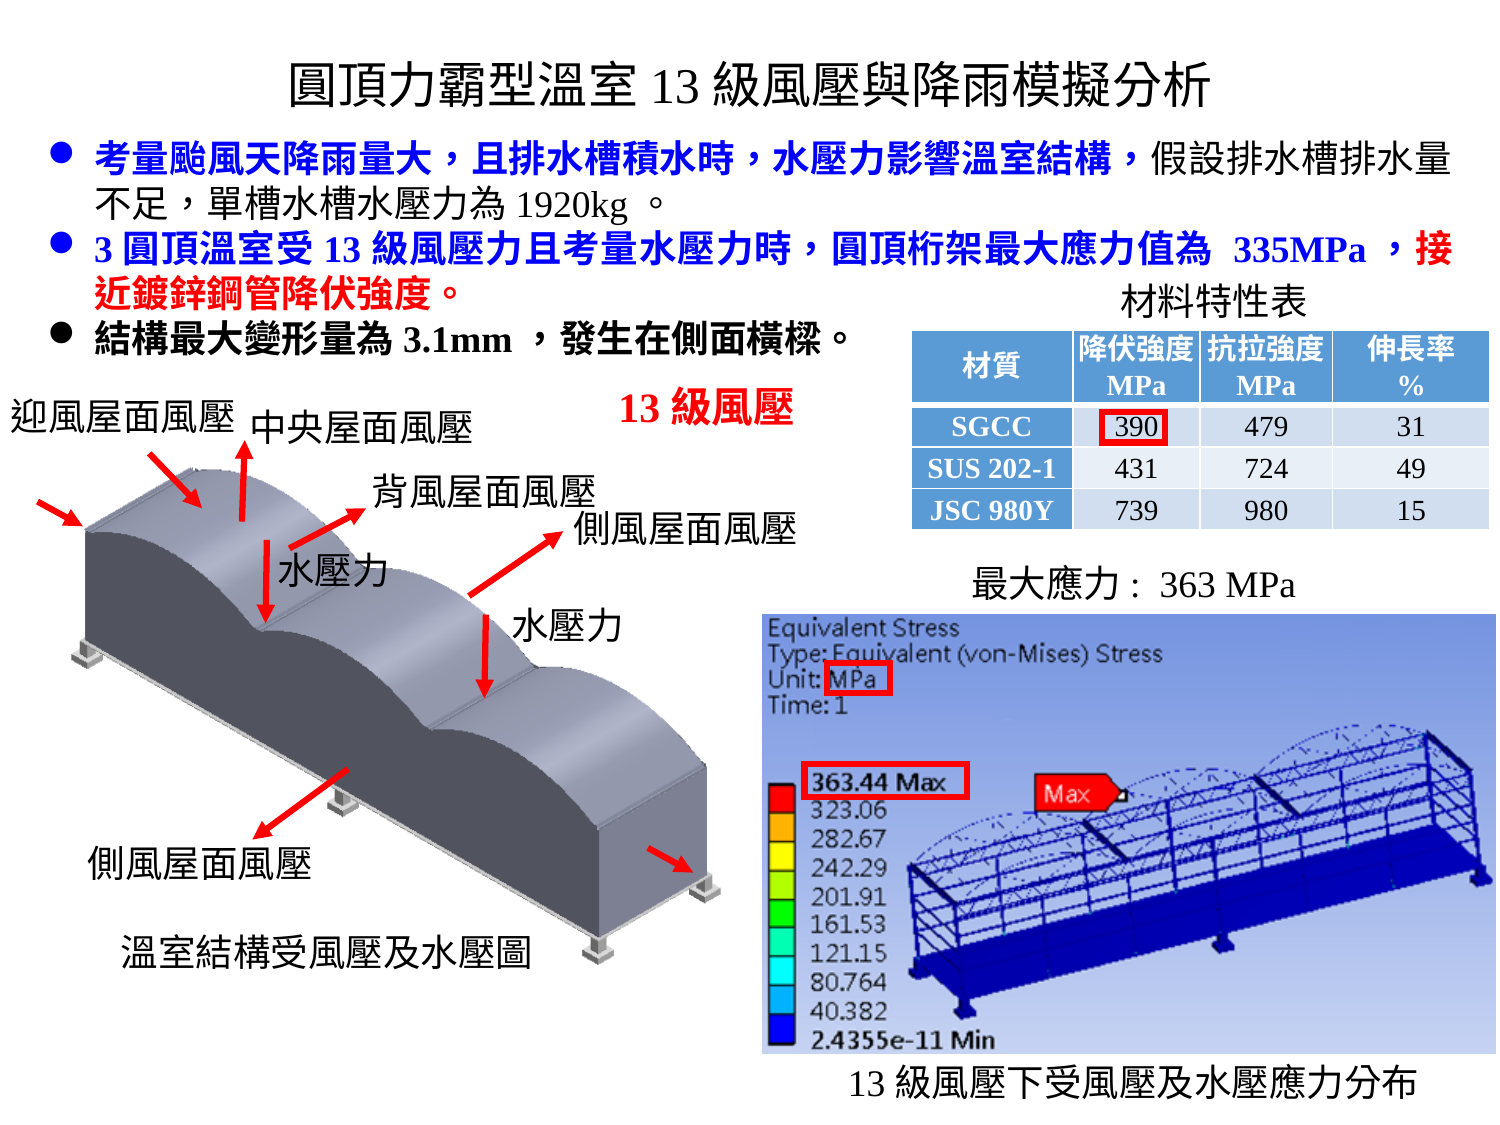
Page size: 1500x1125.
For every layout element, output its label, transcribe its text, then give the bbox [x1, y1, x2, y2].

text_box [37, 501, 83, 527]
text_box [1101, 411, 1166, 443]
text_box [289, 508, 367, 549]
table_header 伸長率 % [1333, 331, 1489, 402]
text_box 13級風壓 [603, 373, 811, 439]
table_cell 980 [1201, 489, 1332, 529]
text_box 側風屋面風壓 [725, 497, 814, 558]
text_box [241, 439, 245, 522]
table_cell 31 [1333, 408, 1489, 446]
table_cell JSC 980Y [912, 489, 1072, 529]
table_cell SGCC [912, 408, 1072, 446]
table_cell 431 [1074, 448, 1199, 488]
table_cell 390 [1074, 408, 1199, 446]
table_header 材質 [912, 331, 1072, 402]
table_header 降伏強度 MPa [1074, 331, 1199, 402]
picture [762, 614, 1496, 1054]
text_box 最大應力: 363 MPa [767, 552, 1500, 613]
title 圓頂力霸型溫室13級風壓與降雨模擬分析 [0, 20, 1500, 154]
text_box 材料特性表 [1020, 270, 1407, 331]
text_box 迎風屋面風壓 [0, 385, 251, 446]
table_cell 724 [1201, 448, 1332, 488]
text_box 中央屋面風壓 [234, 397, 490, 457]
text_box 溫室結構受風壓及水壓圖 [45, 921, 609, 982]
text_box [468, 531, 564, 597]
table_cell 15 [1333, 489, 1489, 529]
picture [64, 461, 725, 967]
text_box 考量颱風天降雨量大，且排水槽積水時，水壓力影響溫室結構，假設排水槽排水量不足，單槽水槽水壓力為1920kg。 3圓頂溫室受13級風壓力且考量水壓力時，圓頂桁架最大應力值為 335MPa，接近鍍鋅鋼管降伏強度。 結構最大變形量為3.1mm，發生在側面橫樑。 [32, 127, 1468, 413]
text_box 13級風壓下受風壓及水壓應力分布 [767, 1051, 1500, 1112]
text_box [647, 847, 694, 873]
table_cell SUS 202-1 [912, 448, 1072, 488]
table_cell 739 [1074, 489, 1199, 529]
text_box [149, 453, 203, 509]
table_header 抗拉強度 MPa [1201, 331, 1332, 402]
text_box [252, 768, 349, 840]
table_cell 49 [1333, 448, 1489, 488]
table_cell 479 [1201, 408, 1332, 446]
